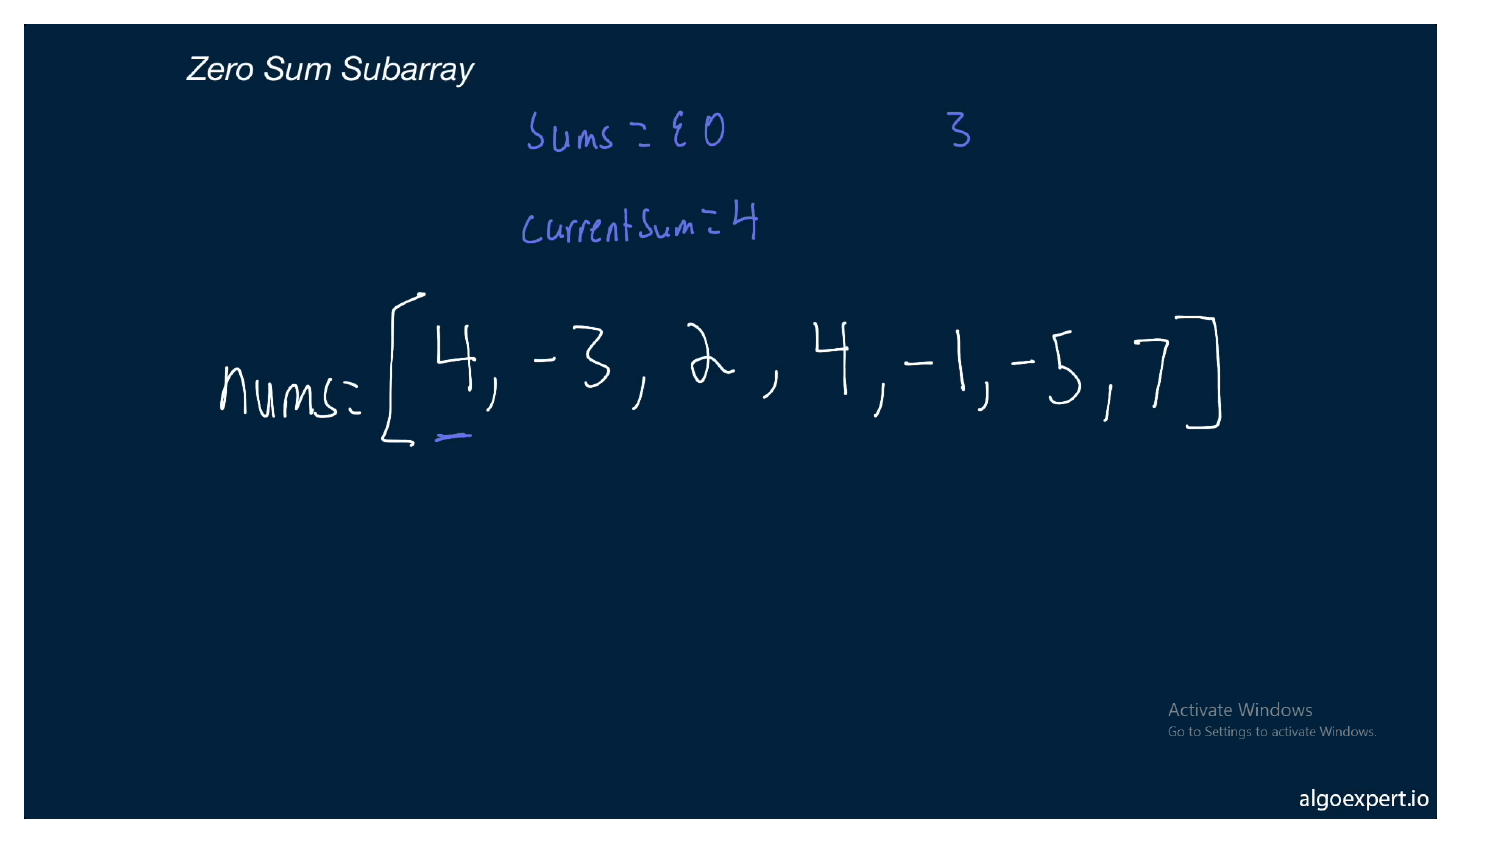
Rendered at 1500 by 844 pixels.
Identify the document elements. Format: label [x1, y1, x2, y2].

picture [24, 24, 1437, 819]
